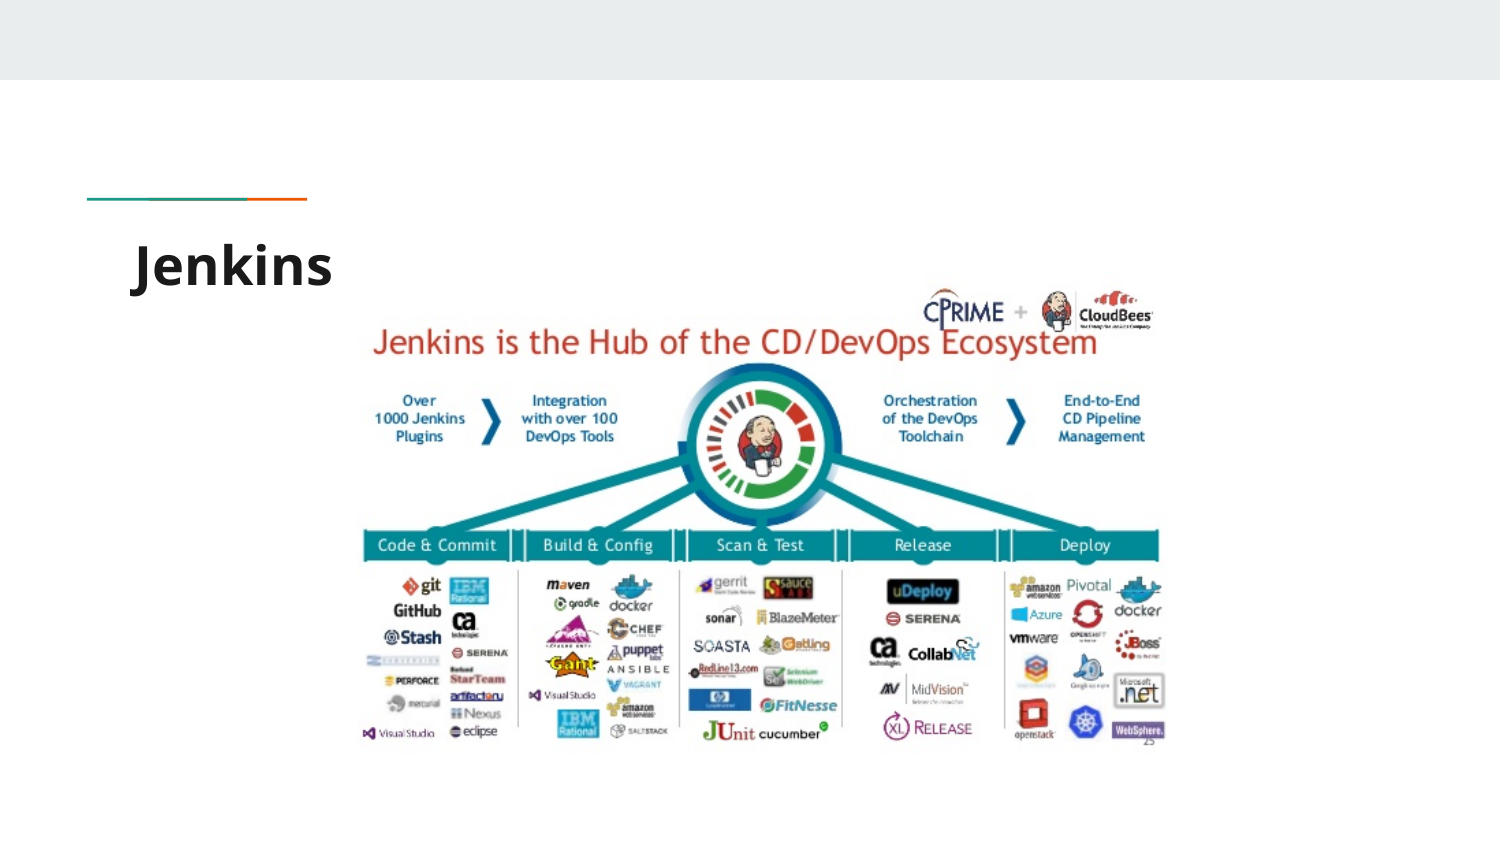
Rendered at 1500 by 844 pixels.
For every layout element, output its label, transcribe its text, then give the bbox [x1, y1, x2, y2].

picture [314, 272, 1186, 763]
title Jenkins [119, 216, 1381, 305]
